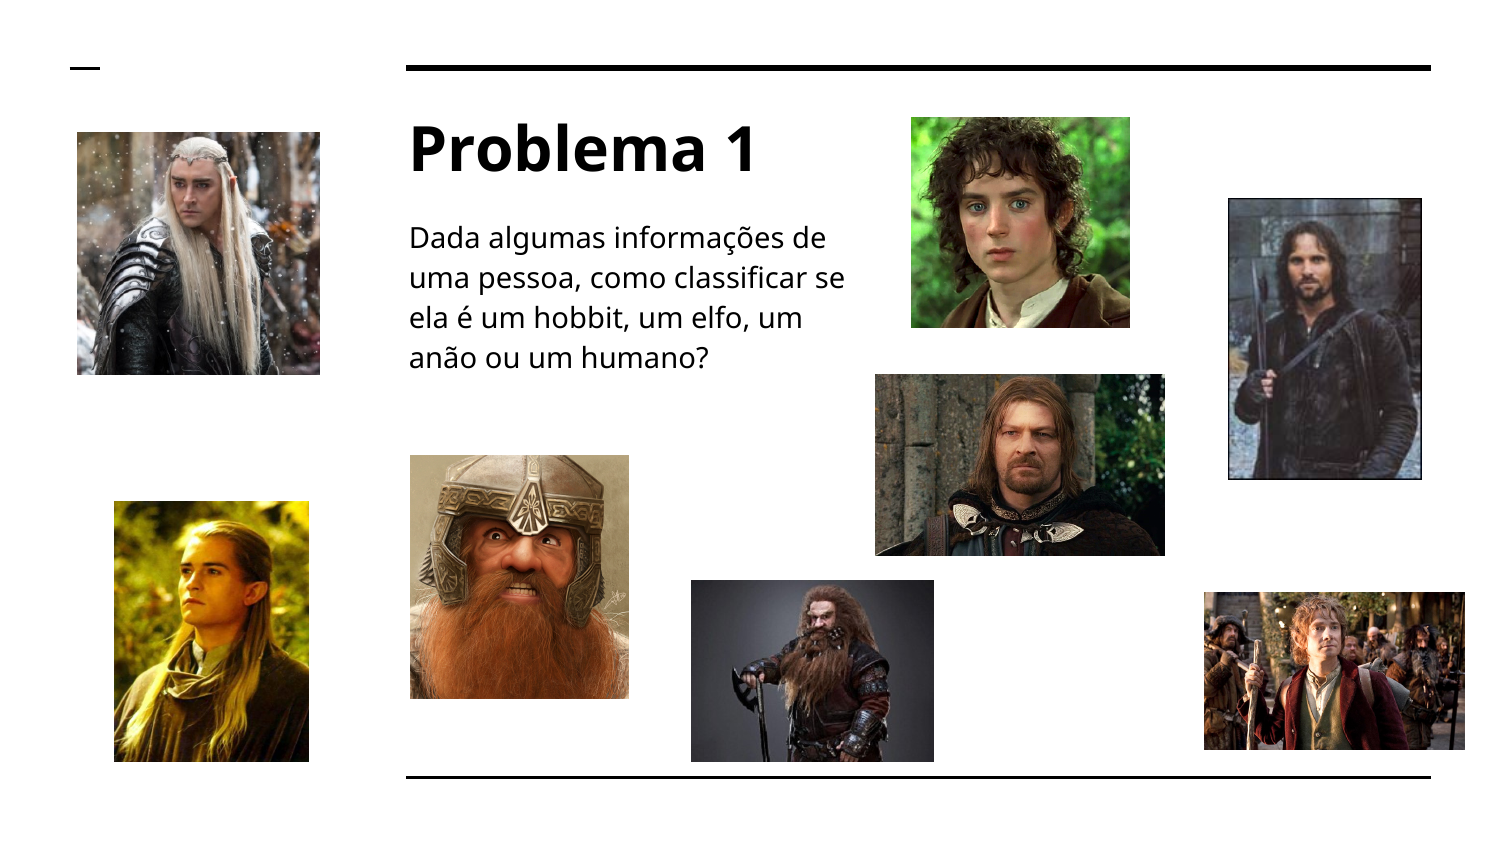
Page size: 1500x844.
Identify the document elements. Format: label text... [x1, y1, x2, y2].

picture [410, 455, 629, 699]
picture [875, 374, 1165, 556]
list Dada algumas informações de uma pessoa, como classificar se ela é um hobbit, um elfo, um anão ou um humano? [393, 198, 890, 266]
picture [691, 580, 934, 762]
picture [1227, 198, 1423, 480]
picture [911, 117, 1130, 329]
picture [114, 500, 309, 762]
picture [1204, 592, 1465, 750]
title Problema 1 [393, 94, 1431, 199]
picture [77, 131, 320, 375]
